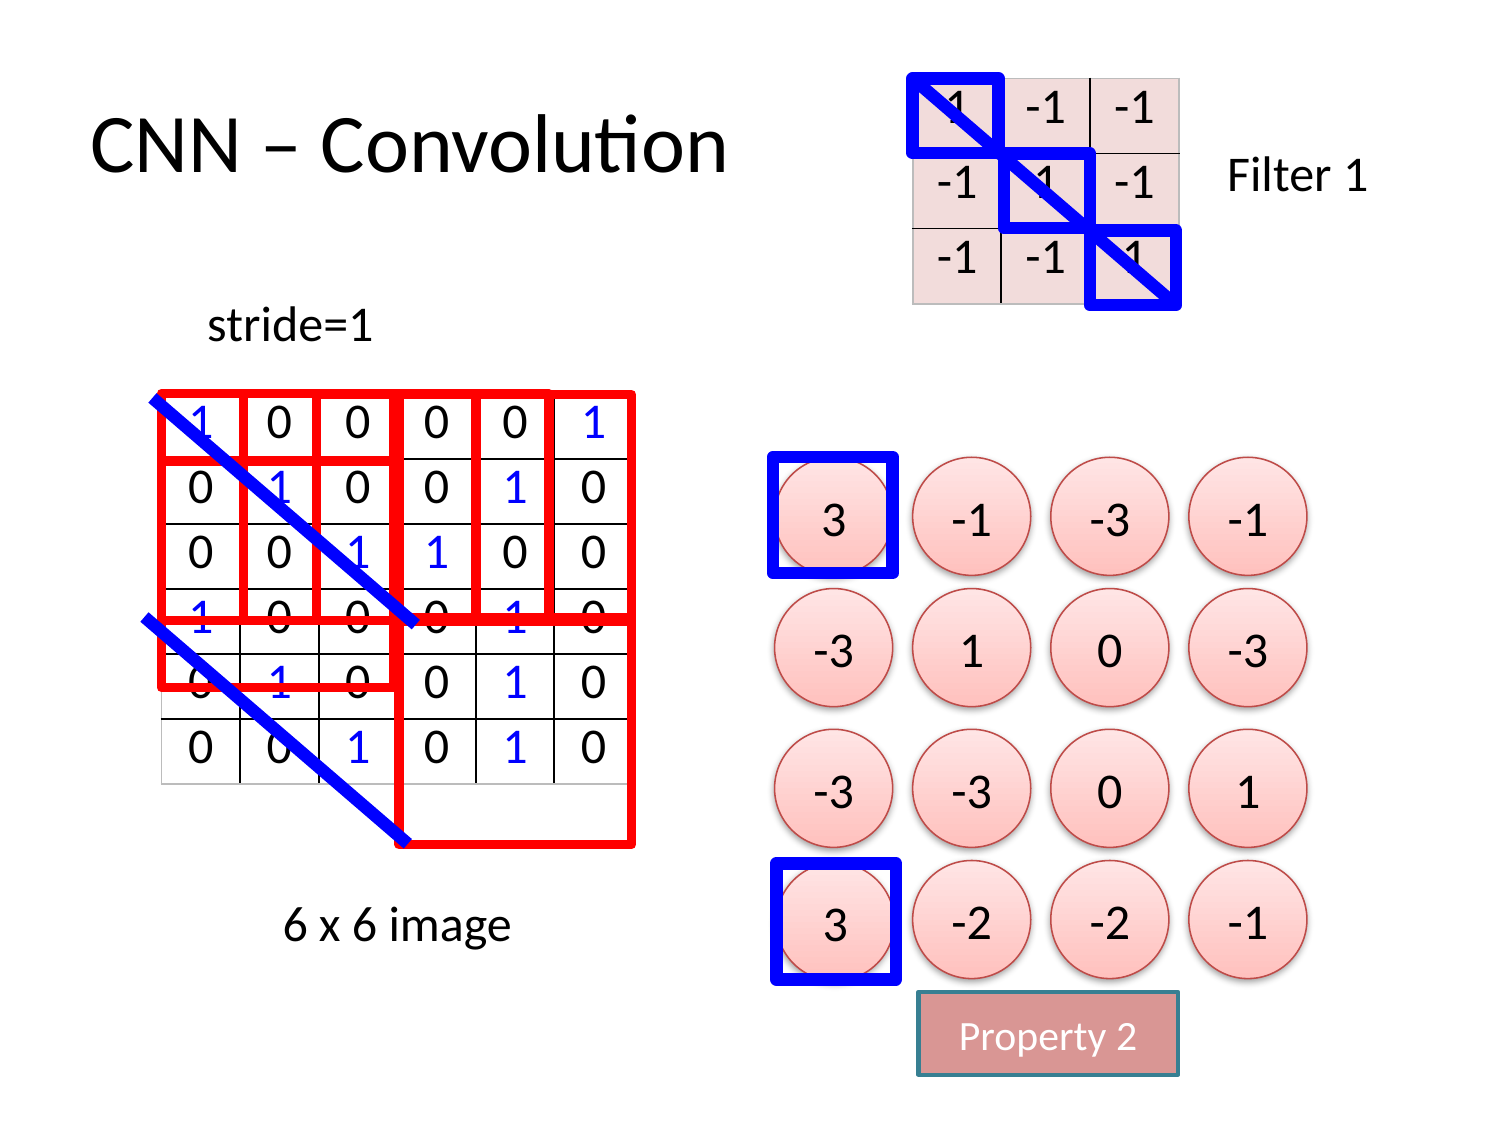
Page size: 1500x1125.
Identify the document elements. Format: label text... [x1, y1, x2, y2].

text_box [397, 392, 634, 616]
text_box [144, 616, 408, 844]
text_box -3 [911, 728, 1032, 849]
text_box -3 [773, 587, 894, 708]
title CNN – Convolution [75, 45, 1425, 233]
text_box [912, 78, 1177, 306]
text_box -3 [773, 728, 894, 849]
text_box [412, 616, 634, 847]
text_box 0 [1050, 728, 1170, 849]
text_box -1 [1188, 859, 1308, 980]
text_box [152, 397, 417, 625]
text_box [771, 455, 895, 575]
text_box 6 x 6 image [204, 883, 590, 959]
text_box 1 [1188, 728, 1308, 849]
text_box 1 [911, 587, 1032, 708]
text_box -1 [911, 456, 1032, 577]
text_box -1 [1188, 456, 1308, 577]
text_box [241, 391, 478, 396]
text_box stride=1 [192, 284, 389, 359]
text_box Property 2 [916, 990, 1180, 1077]
text_box 0 [1050, 587, 1170, 708]
text_box -2 [1050, 859, 1170, 980]
text_box [159, 391, 241, 396]
text_box [315, 392, 397, 396]
text_box Filter 1 [1181, 134, 1417, 209]
text_box -2 [911, 859, 1032, 980]
text_box [774, 861, 898, 981]
text_box -3 [1188, 587, 1308, 708]
text_box -3 [1050, 456, 1170, 577]
